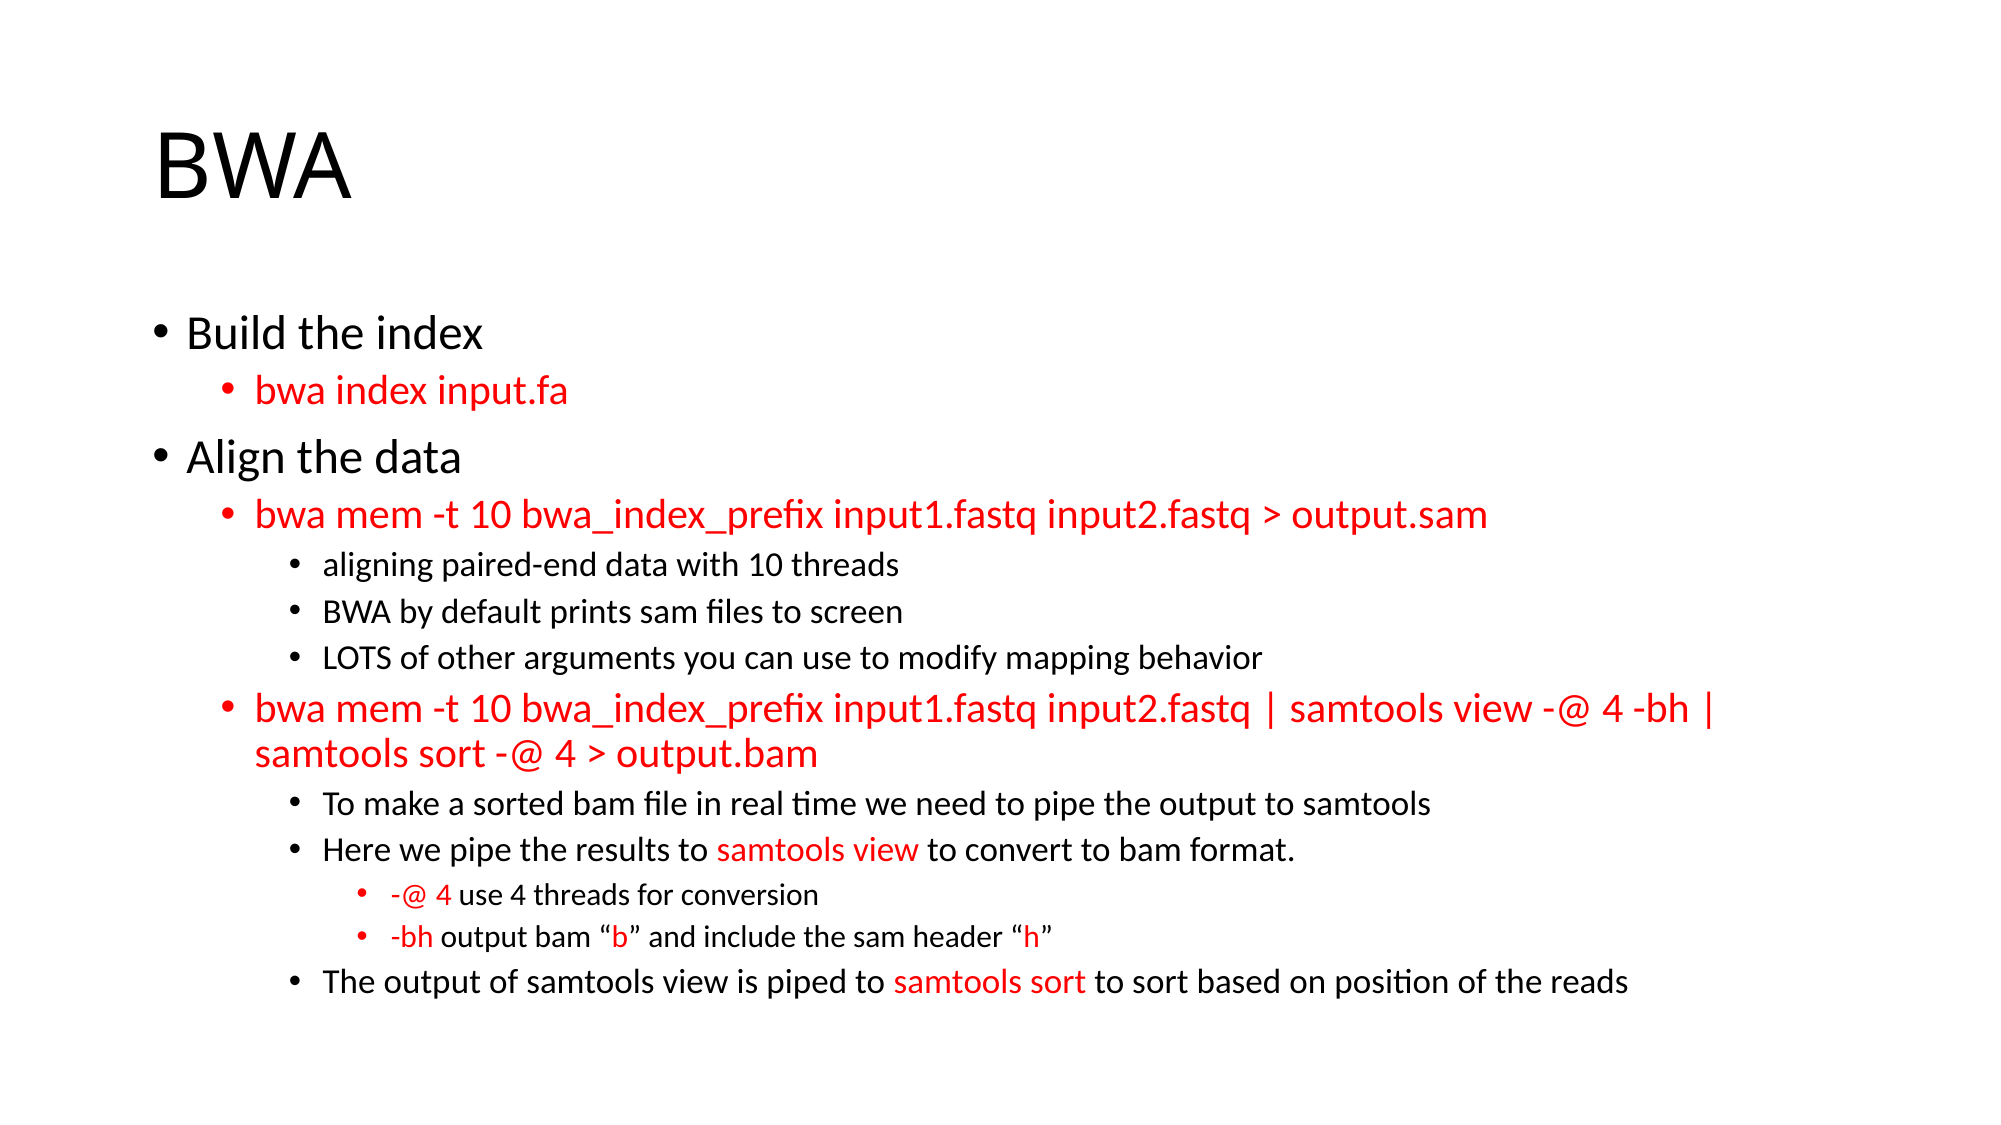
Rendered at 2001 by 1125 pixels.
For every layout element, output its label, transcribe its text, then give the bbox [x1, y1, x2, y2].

list Build the index bwa index input.fa Align the data bwa mem -t 10 bwa_index_prefix input1.fastq input2.fastq > output.sam aligning paired-end data with 10 threads BWA by default prints sam files to screen LOTS of other arguments you can use to modify mapping behavior bwa mem -t 10 bwa_index_prefix input1.fastq input2.fastq | samtools view -@ 4 -bh | samtools sort -@ 4 > output.bam To make a sorted bam file in real time we need to pipe the output to samtools Here we pipe the results to samtools view to convert to bam format. -@ 4 use 4 threads for conversion -bh output bam “b” and include the sam header “h” The output of samtools view is piped to samtools sort to sort based on position of the reads [137, 299, 1863, 1014]
title BWA [137, 59, 1863, 278]
